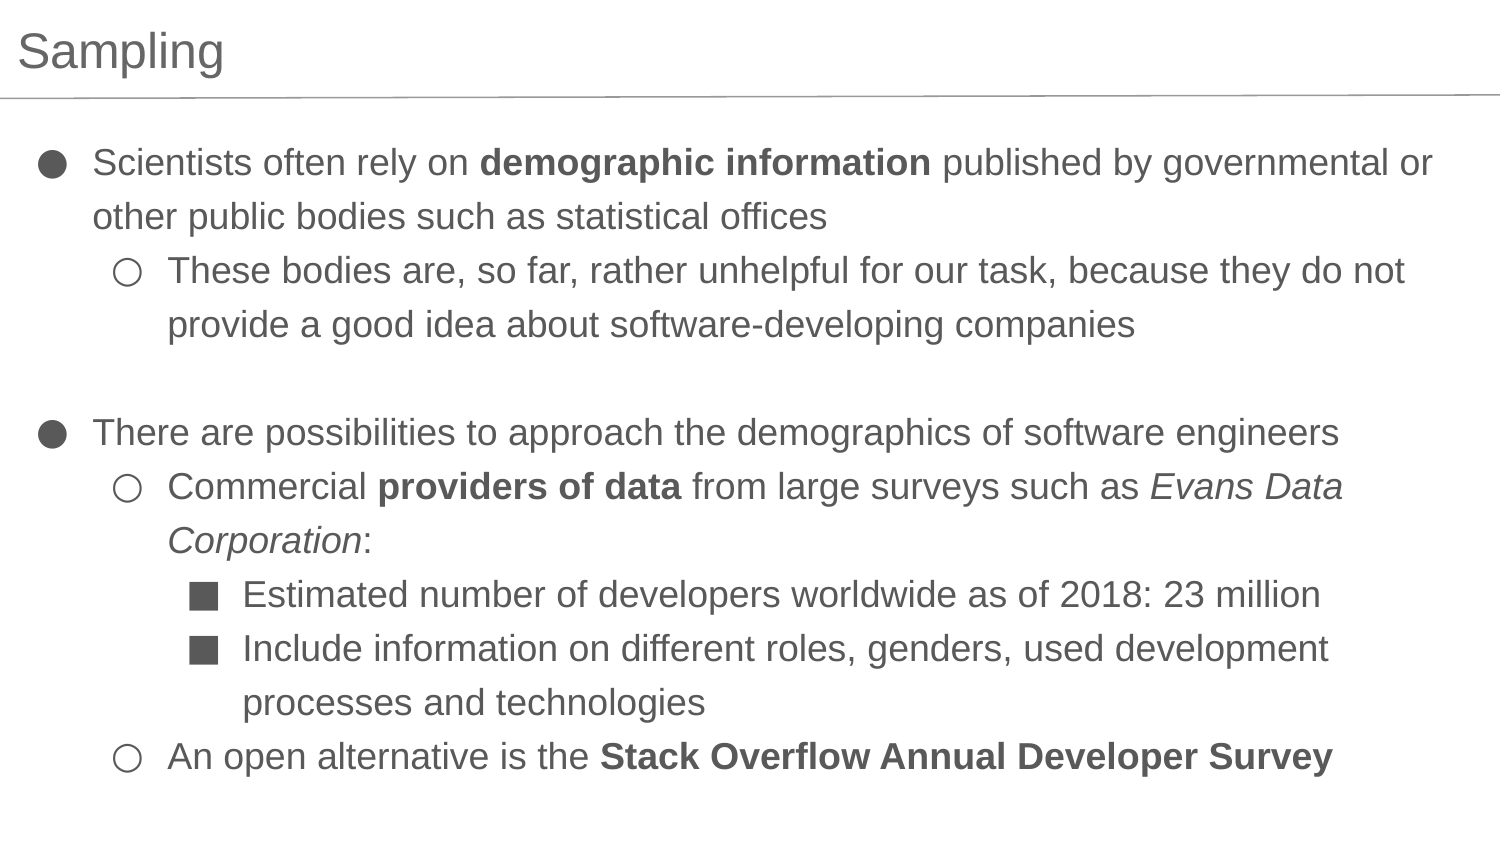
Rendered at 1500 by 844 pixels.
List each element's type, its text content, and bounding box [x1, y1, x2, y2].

text_box Sampling [2, 3, 1483, 93]
text_box Scientists often rely on demographic information published by governmental or other public bodies such as statistical offices These bodies are, so far, rather unhelpful for our task, because they do not provide a good idea about software-developing companies There are possibilities to approach the demographics of software engineers Commercial providers of data from large surveys such as Evans Data Corporation: Estimated number of developers worldwide as of 2018: 23 million Include information on different roles, genders, used development processes and technologies An open alternative is the Stack Overflow Annual Developer Survey [2, 121, 1500, 421]
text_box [0, 94, 1500, 99]
